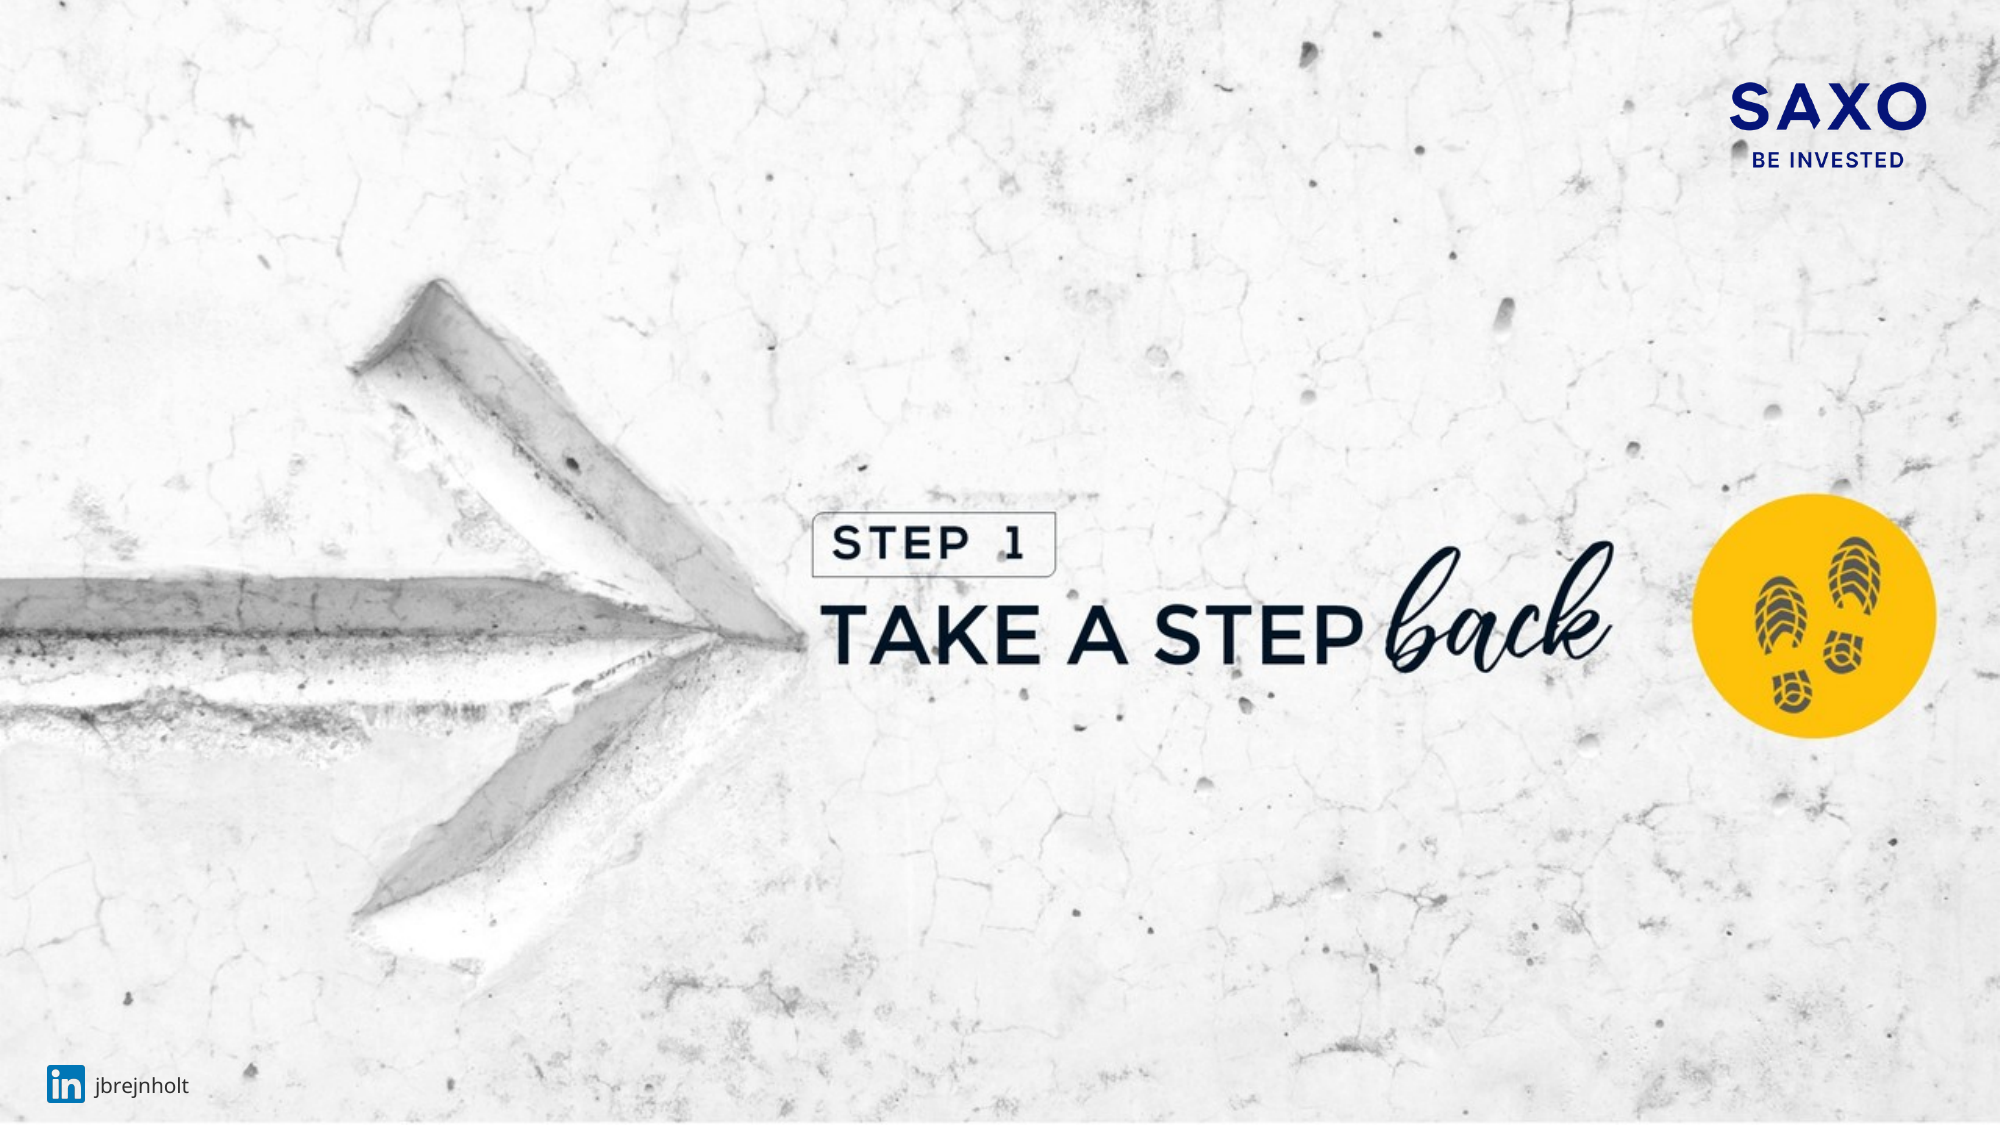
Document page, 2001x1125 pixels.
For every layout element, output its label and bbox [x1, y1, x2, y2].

picture [46, 1064, 85, 1103]
picture [1696, 35, 1961, 213]
list [0, 0, 2000, 1125]
